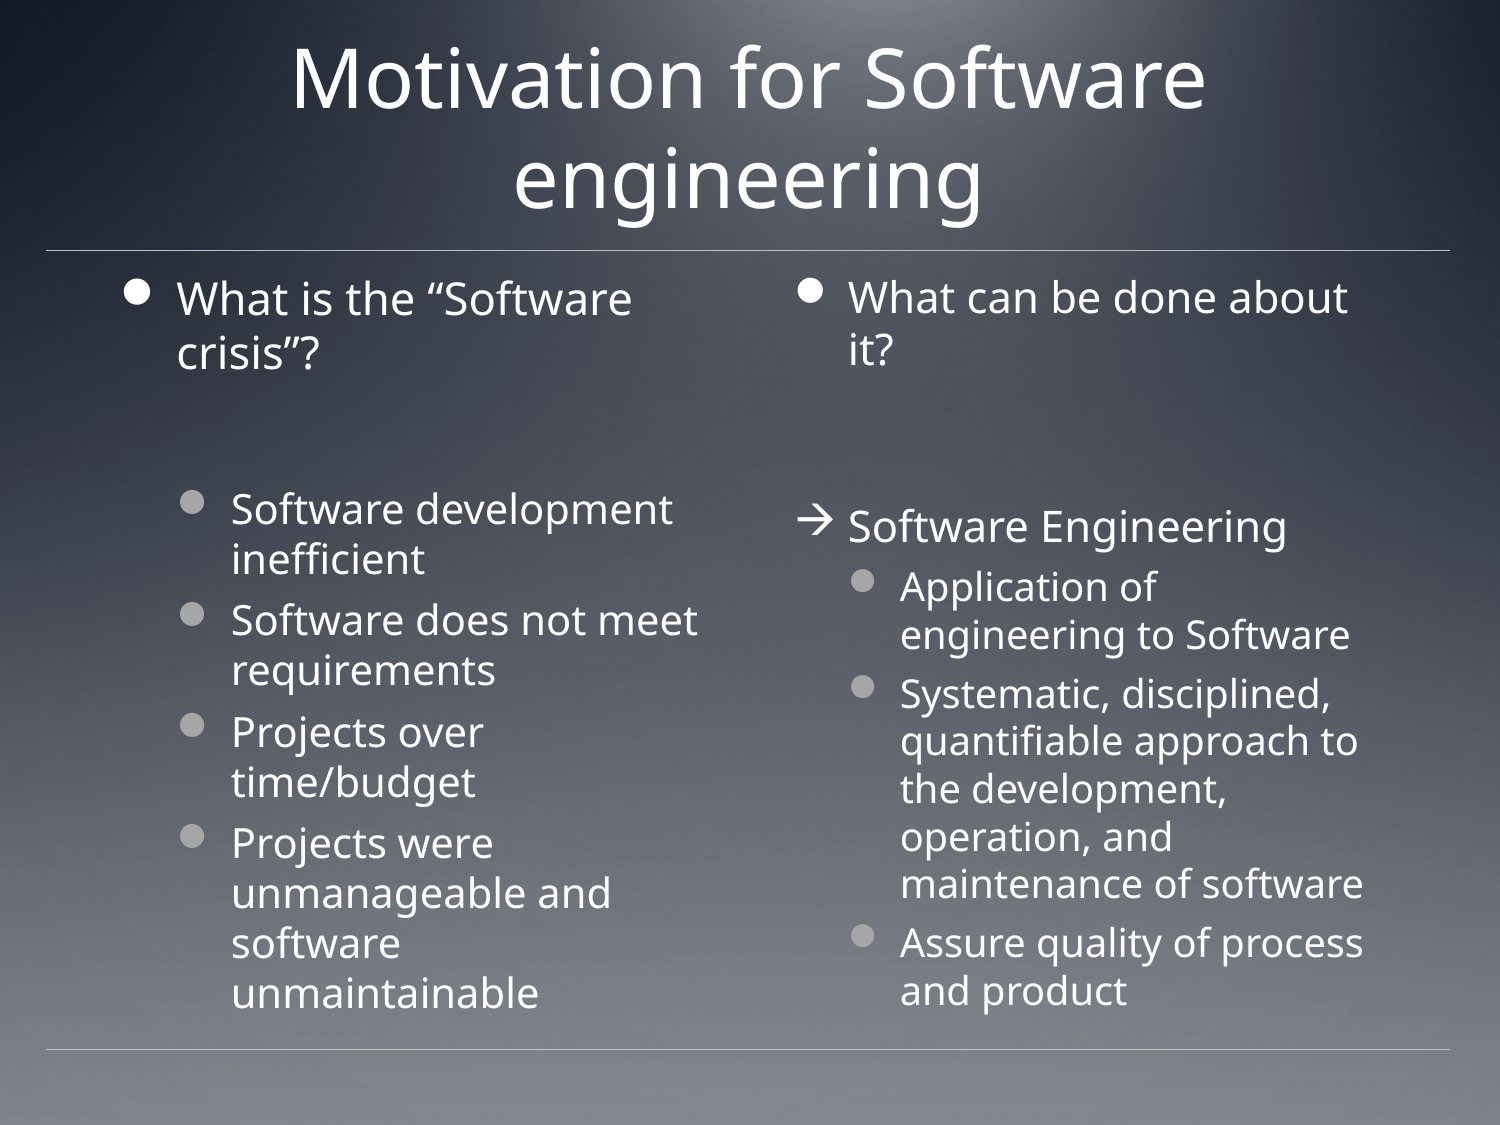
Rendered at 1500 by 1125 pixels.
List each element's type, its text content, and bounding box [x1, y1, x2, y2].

title Motivation for Software engineering [105, 17, 1394, 233]
list What can be done about it? Software Engineering Application of engineering to Software Systematic, disciplined, quantifiable approach to the development, operation, and maintenance of software Assure quality of process and product [779, 262, 1395, 1026]
list What is the “Software crisis”? Software development inefficient Software does not meet requirements Projects over time/budget Projects were unmanageable and software unmaintainable [105, 262, 721, 1026]
